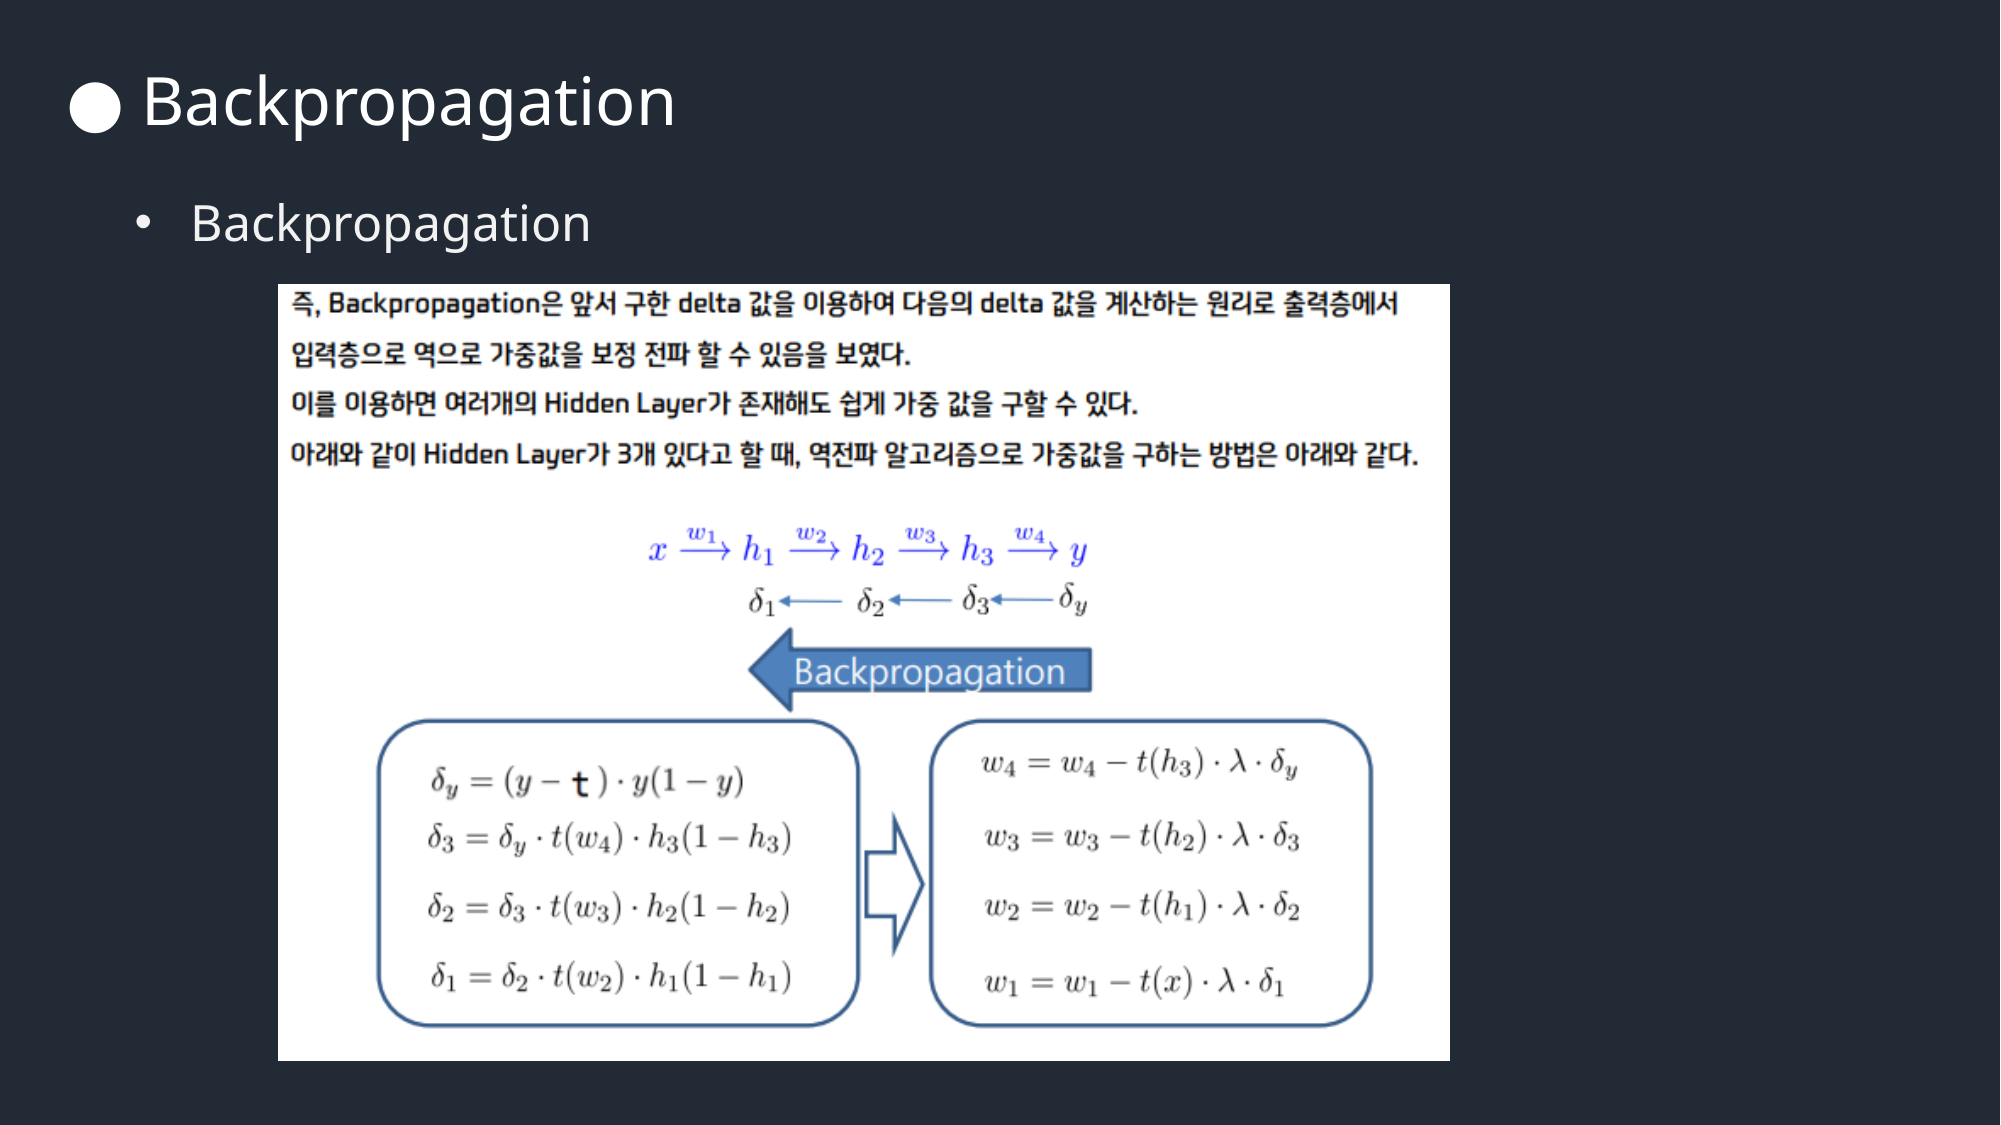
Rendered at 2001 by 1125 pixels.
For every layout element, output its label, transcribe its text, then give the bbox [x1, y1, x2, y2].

text_box ● Backpropagation [51, 51, 1415, 146]
picture [278, 284, 1450, 1061]
text_box Backpropagation [119, 184, 1783, 259]
